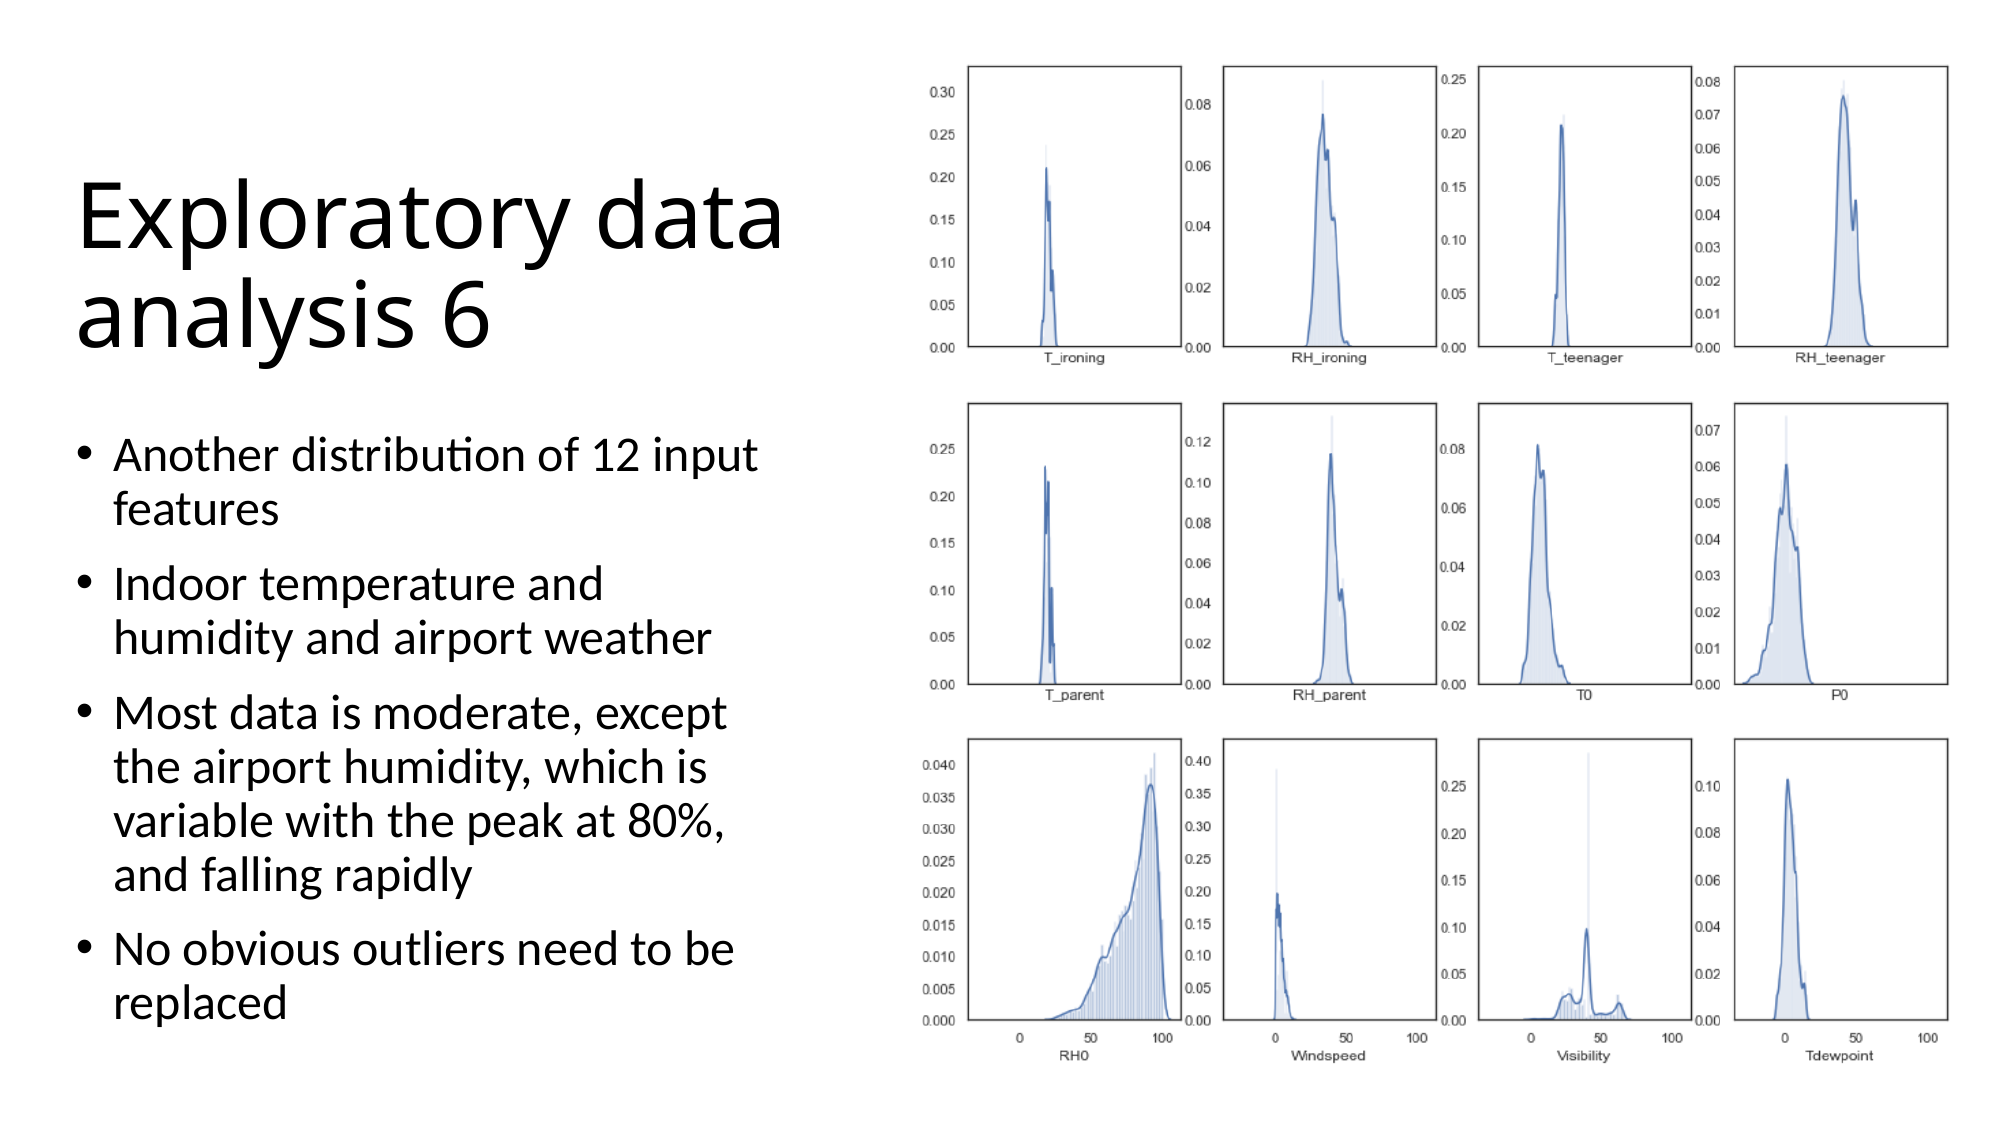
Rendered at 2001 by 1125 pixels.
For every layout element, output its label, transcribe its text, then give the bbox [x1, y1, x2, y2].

list Another distribution of 12 input features Indoor temperature and humidity and airport weather Most data is moderate, except the airport humidity, which is variable with the peak at 80%, and falling rapidly No obvious outliers need to be replaced [60, 420, 810, 1087]
title Exploratory data analysis 6 [60, 190, 810, 375]
picture [908, 52, 1965, 1087]
